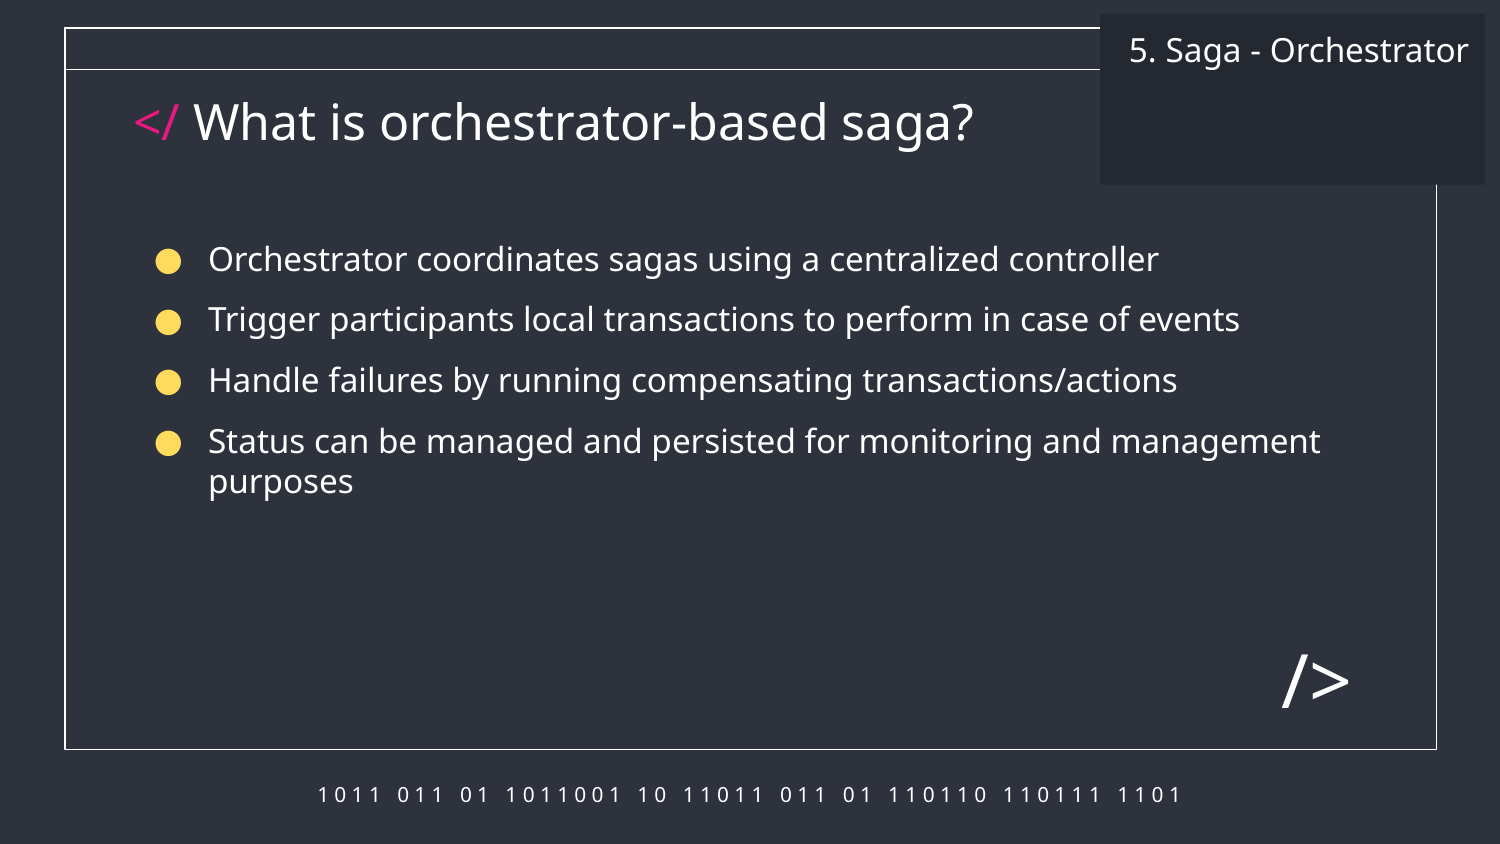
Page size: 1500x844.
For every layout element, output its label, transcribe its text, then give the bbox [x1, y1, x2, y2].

title </ What is orchestrator-based saga? [118, 75, 1100, 170]
text_box /> [1266, 634, 1382, 734]
title 5. Saga - Orchestrator [1100, 13, 1485, 185]
list Orchestrator coordinates sagas using a centralized controller Trigger participants local transactions to perform in case of events Handle failures by running compensating transactions/actions Status can be managed and persisted for monitoring and management purposes [118, 222, 1382, 632]
